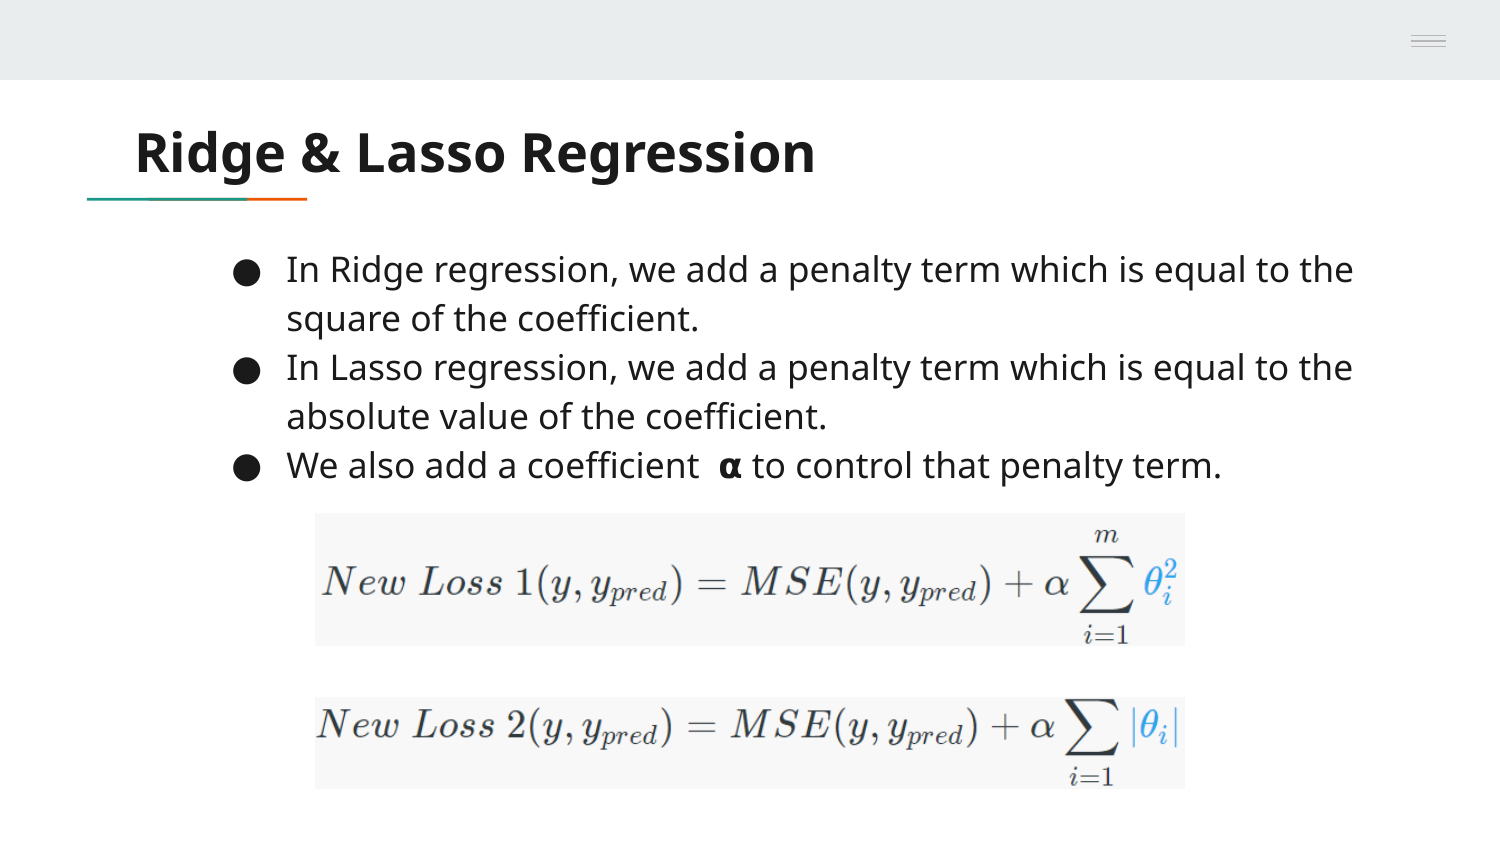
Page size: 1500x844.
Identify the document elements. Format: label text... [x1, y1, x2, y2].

title Ridge & Lasso Regression [119, 103, 1381, 192]
picture [315, 697, 1185, 790]
list In Ridge regression, we add a penalty term which is equal to the square of the coefficient. In Lasso regression, we add a penalty term which is equal to the absolute value of the coefficient. We also add a coefficient 𝝰 to control that penalty term. [196, 225, 1411, 832]
picture [315, 513, 1185, 646]
